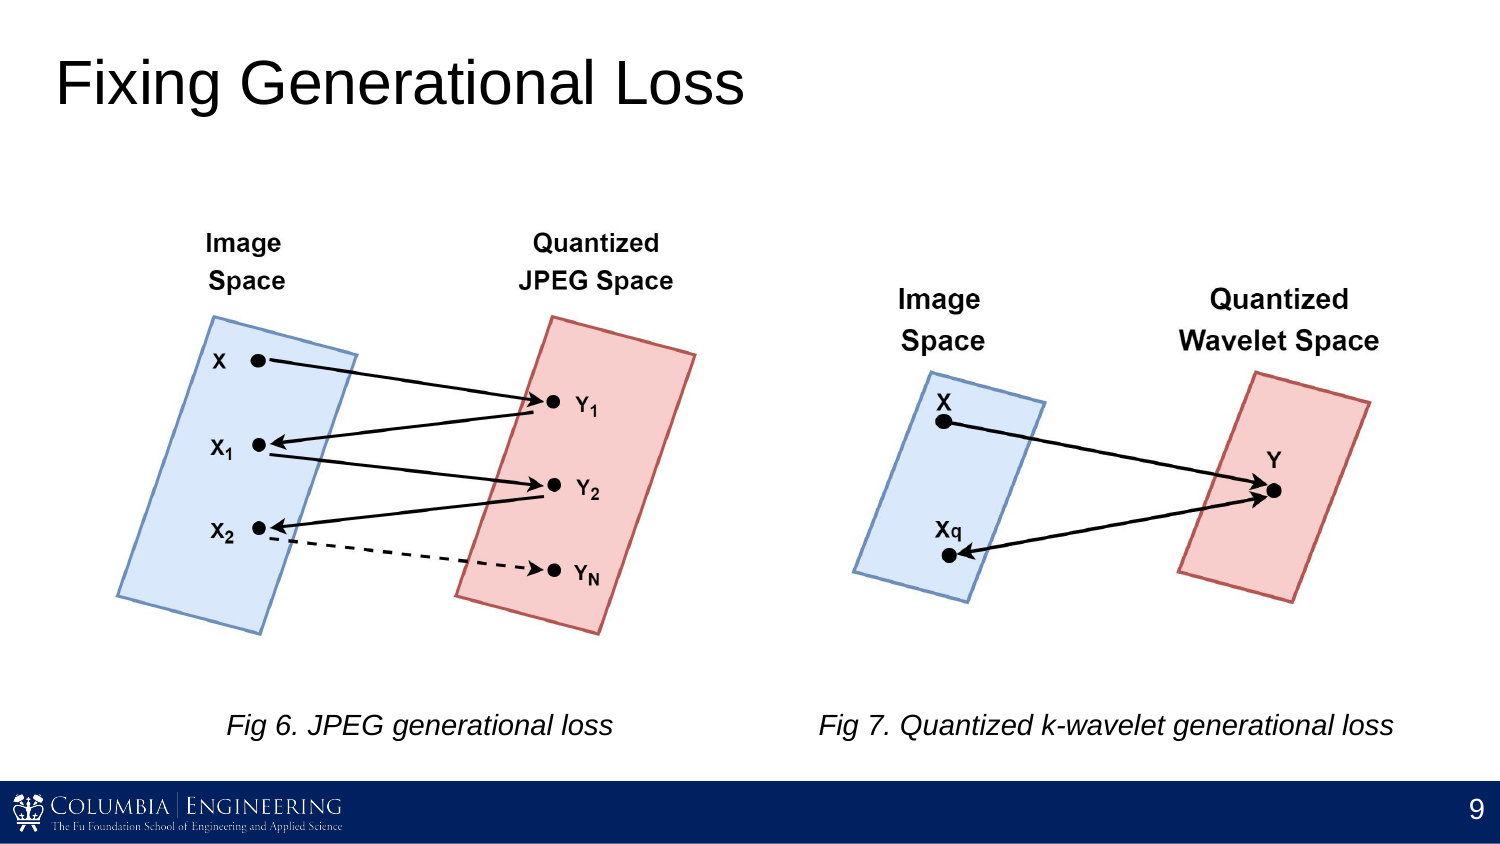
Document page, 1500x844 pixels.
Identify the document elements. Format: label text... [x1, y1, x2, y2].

picture [115, 220, 697, 641]
text_box Fig 7. Quantized k-wavelet generational loss [726, 691, 1496, 757]
title Fixing Generational Loss [40, 10, 1321, 125]
text_box Fig 6. JPEG generational loss [139, 691, 710, 757]
picture [838, 274, 1384, 610]
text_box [0, 780, 1500, 844]
